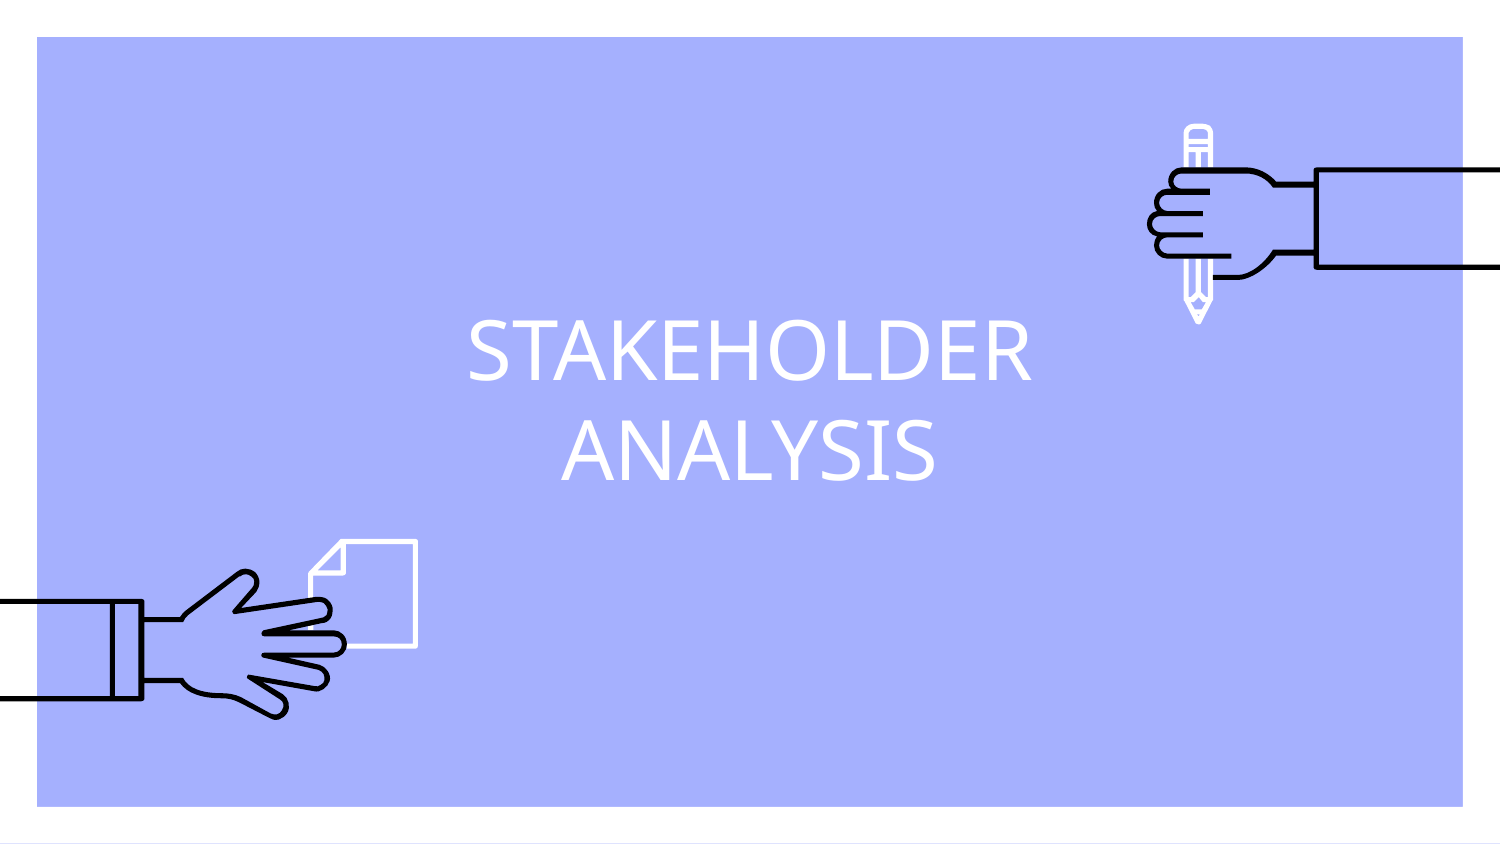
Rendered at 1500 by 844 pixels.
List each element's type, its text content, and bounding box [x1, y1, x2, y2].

title STAKEHOLDER ANALYSIS [430, 322, 1070, 513]
